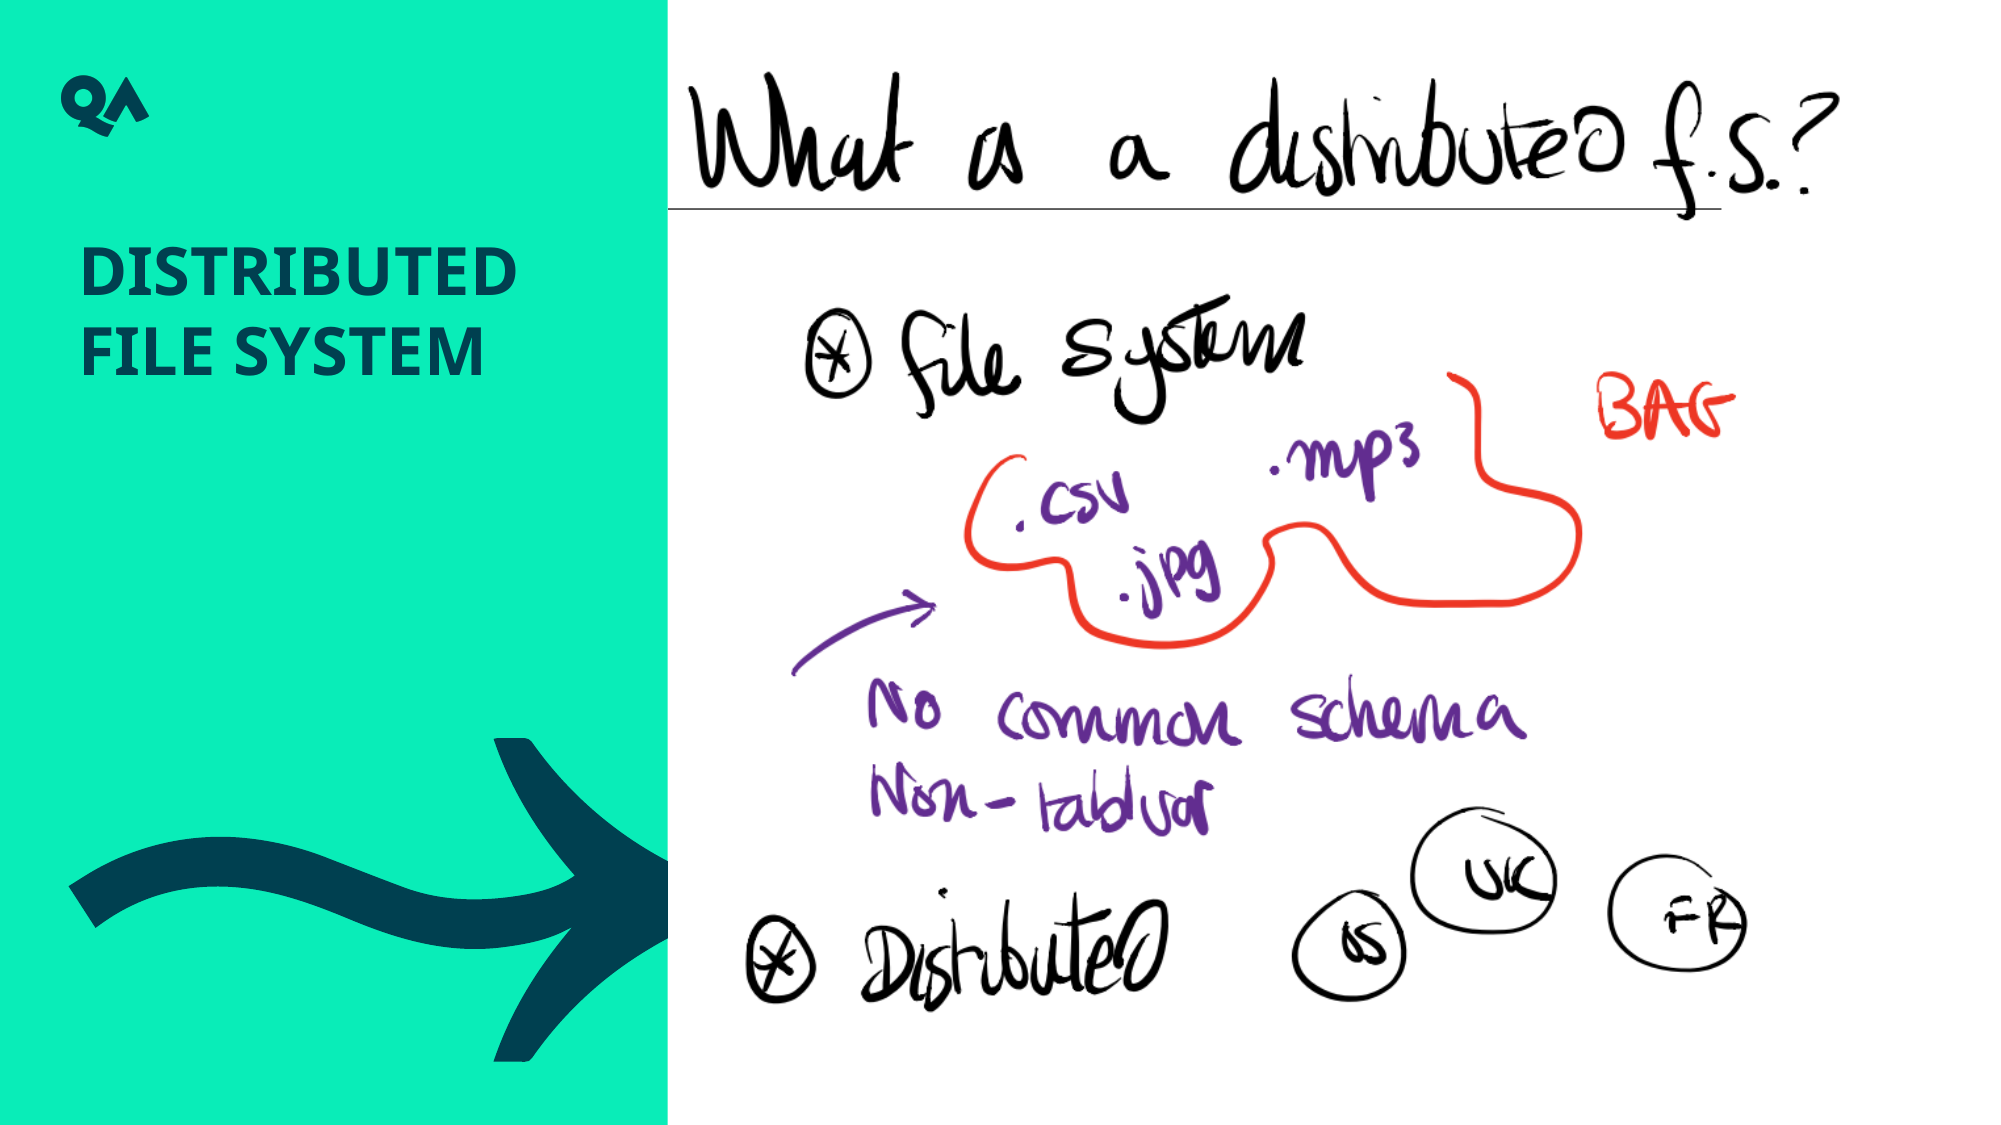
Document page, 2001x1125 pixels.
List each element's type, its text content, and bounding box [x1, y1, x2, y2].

picture [668, 64, 1895, 1035]
list Distributed file system [63, 221, 628, 673]
picture [44, 61, 166, 148]
